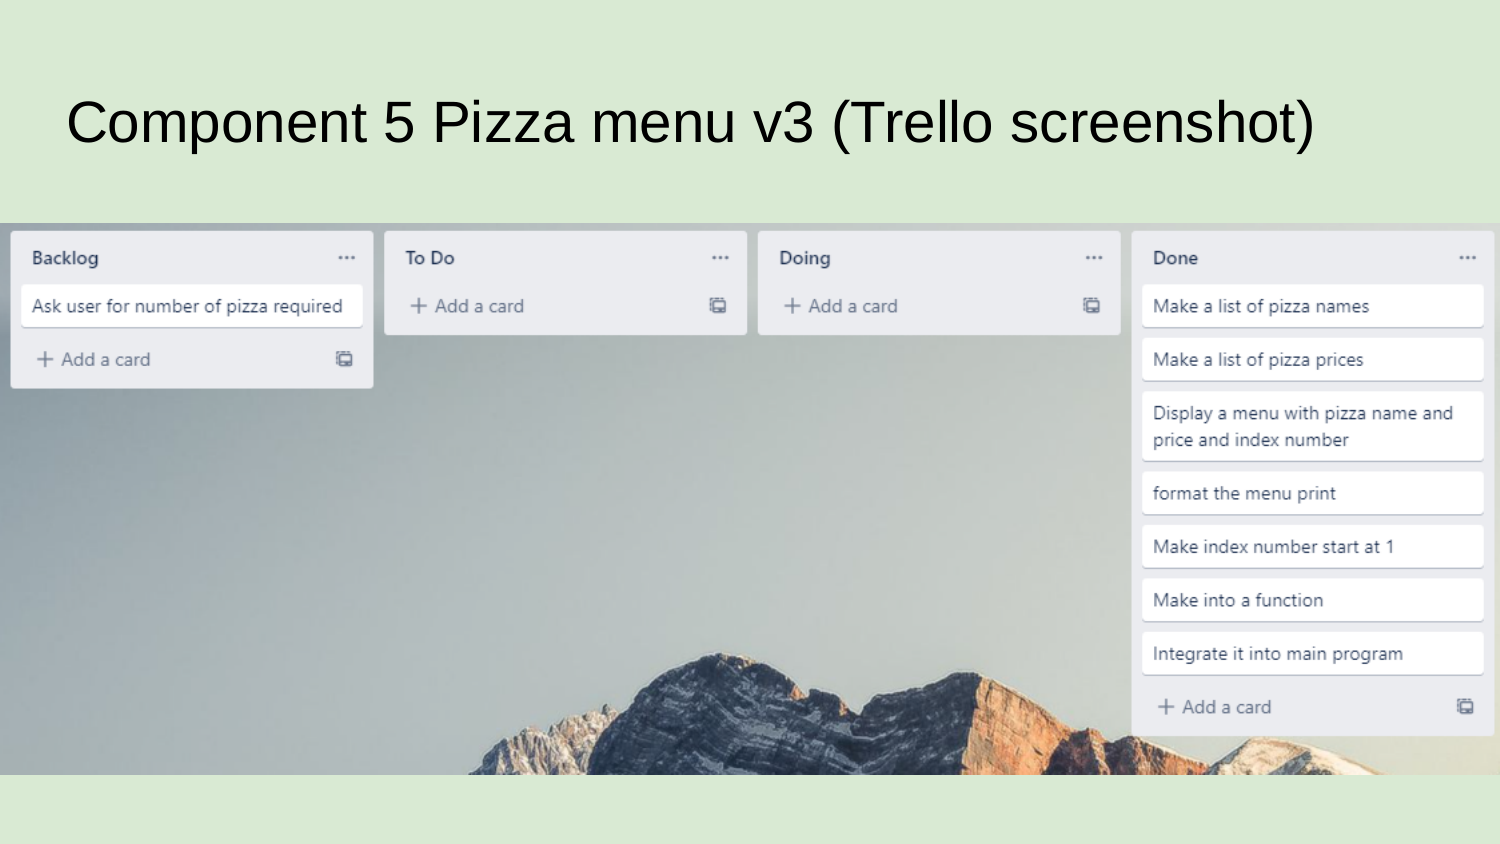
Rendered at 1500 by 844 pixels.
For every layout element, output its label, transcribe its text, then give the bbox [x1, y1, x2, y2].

title Component 5 Pizza menu v3 (Trello screenshot) [51, 69, 1449, 164]
picture [0, 222, 1500, 775]
